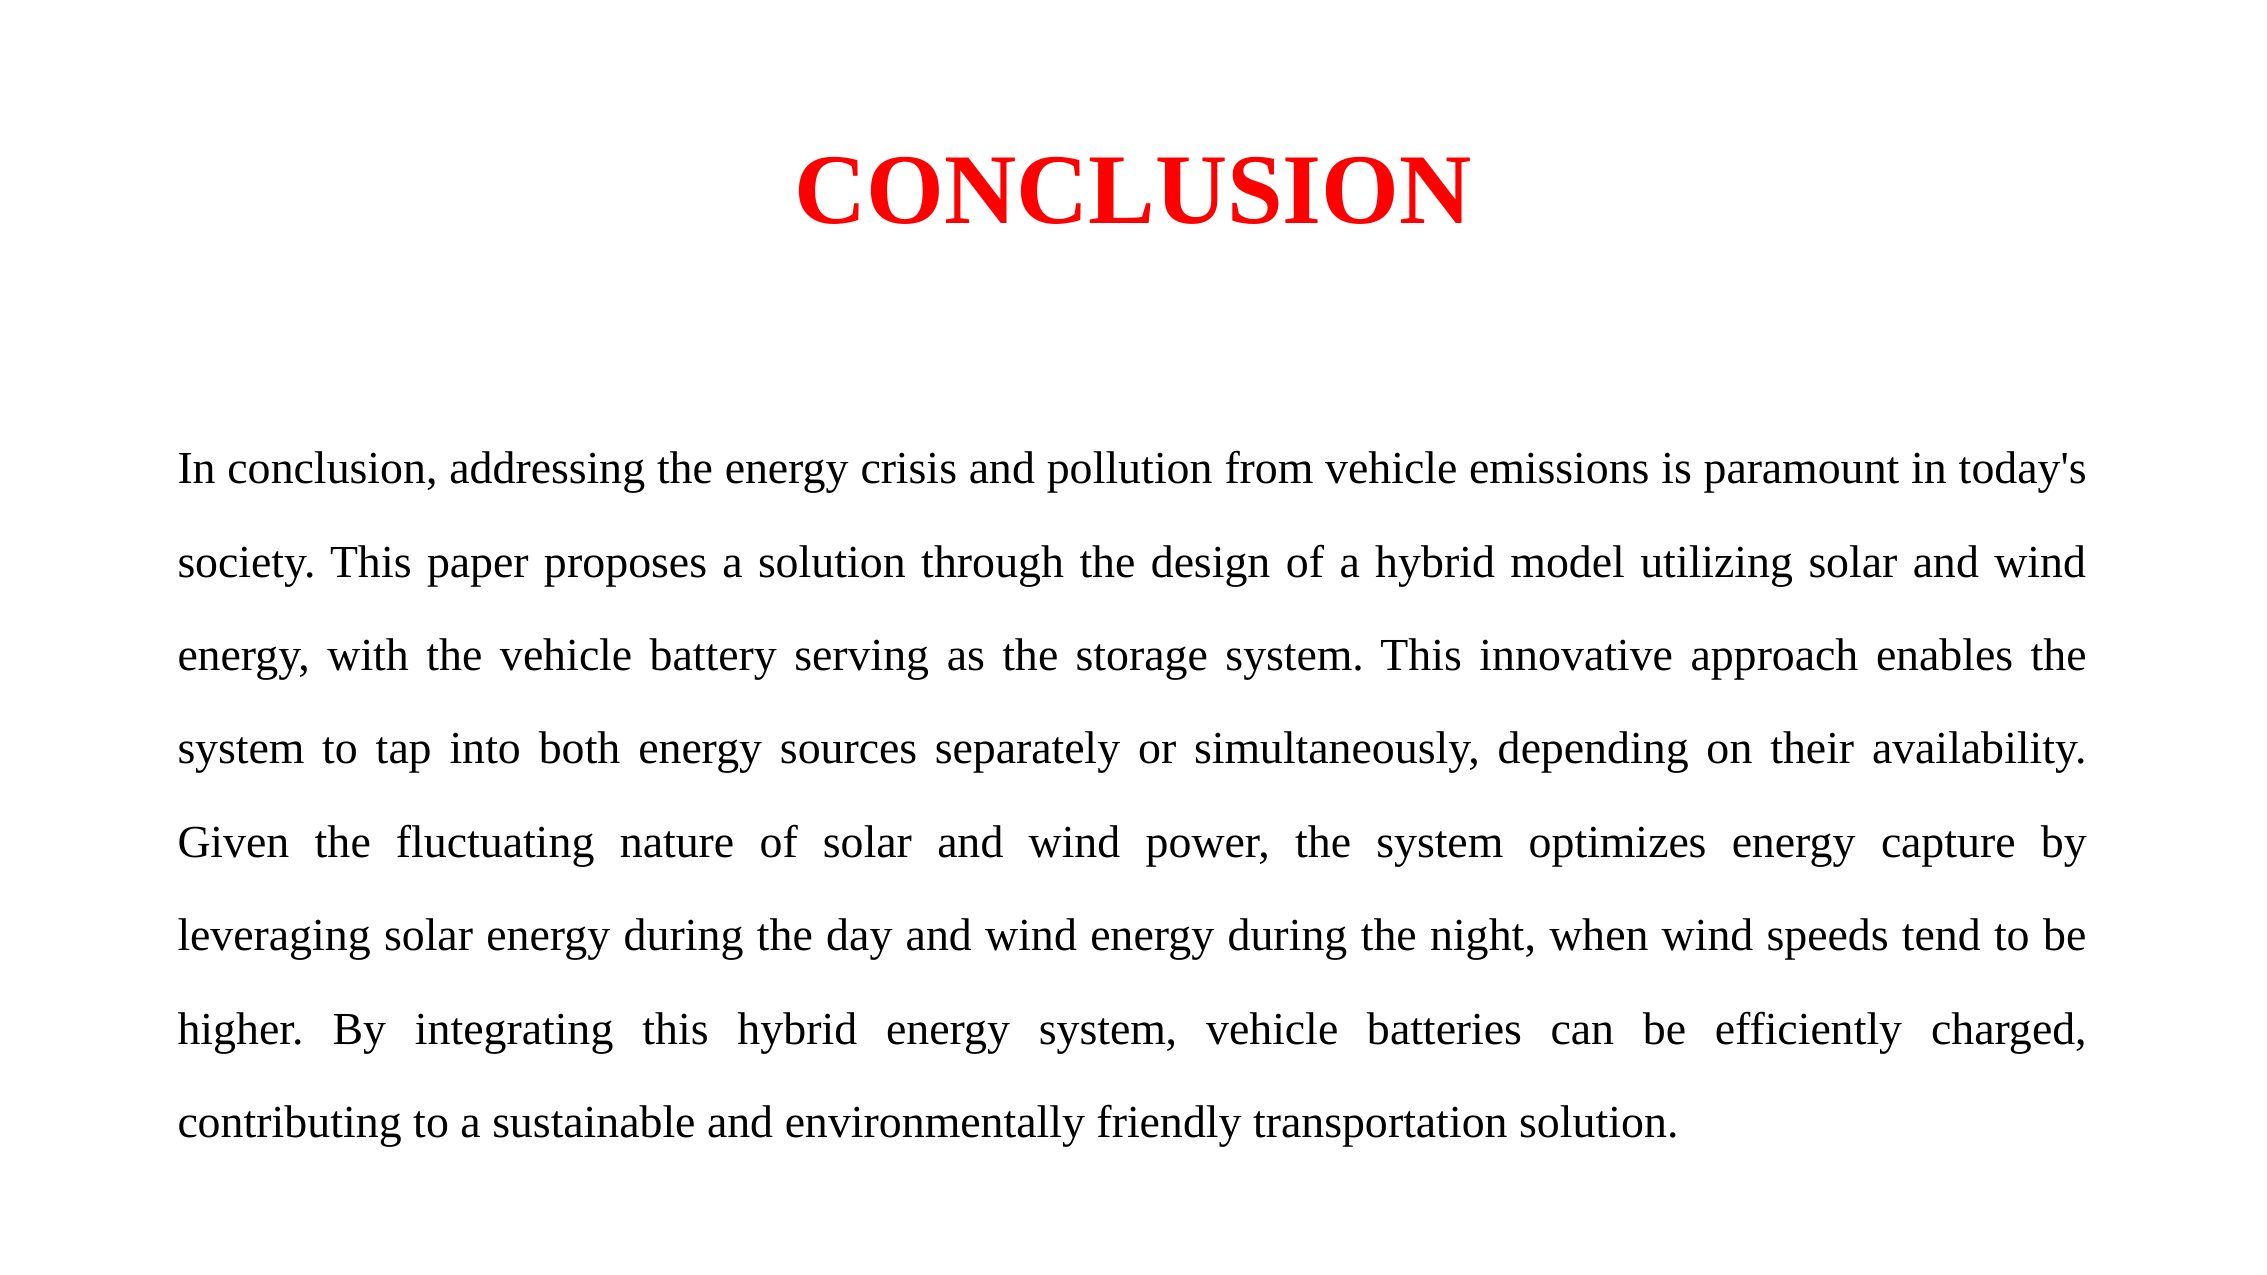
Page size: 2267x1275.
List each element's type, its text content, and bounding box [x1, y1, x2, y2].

title CONCLUSION [155, 67, 2112, 315]
text_box In conclusion, addressing the energy crisis and pollution from vehicle emissions is paramount in today's society. This paper proposes a solution through the design of a hybrid model utilizing solar and wind energy, with the vehicle battery serving as the storage system. This innovative approach enables the system to tap into both energy sources separately or simultaneously, depending on their availability. Given the fluctuating nature of solar and wind power, the system optimizes energy capture by leveraging solar energy during the day and wind energy during the night, when wind speeds tend to be higher. By integrating this hybrid energy system, vehicle batteries can be efficiently charged, contributing to a sustainable and environmentally friendly transportation solution. [162, 392, 2104, 1155]
